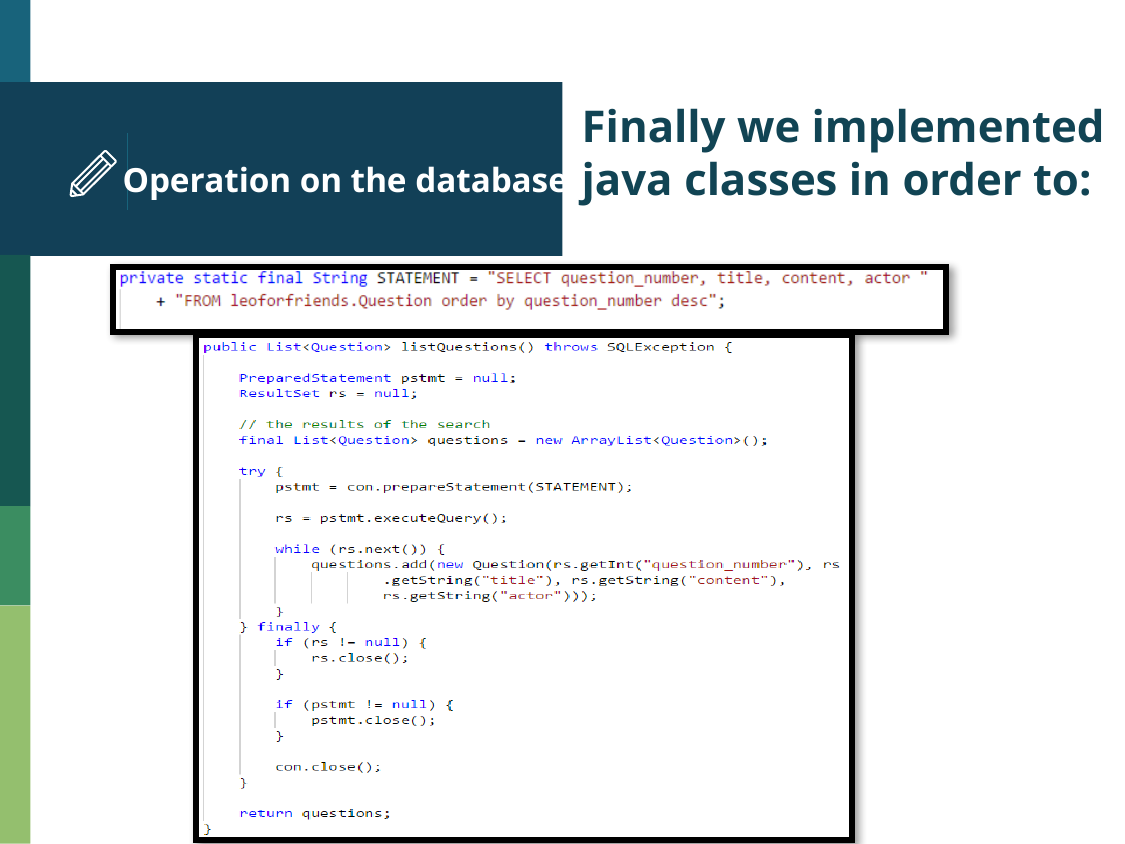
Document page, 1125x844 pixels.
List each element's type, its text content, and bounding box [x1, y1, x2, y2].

picture [198, 337, 850, 838]
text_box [70, 150, 117, 197]
picture [115, 269, 943, 329]
text_box Operation on the database [107, 77, 1125, 290]
text_box Finally we implemented java classes in order to: [566, 84, 1125, 173]
